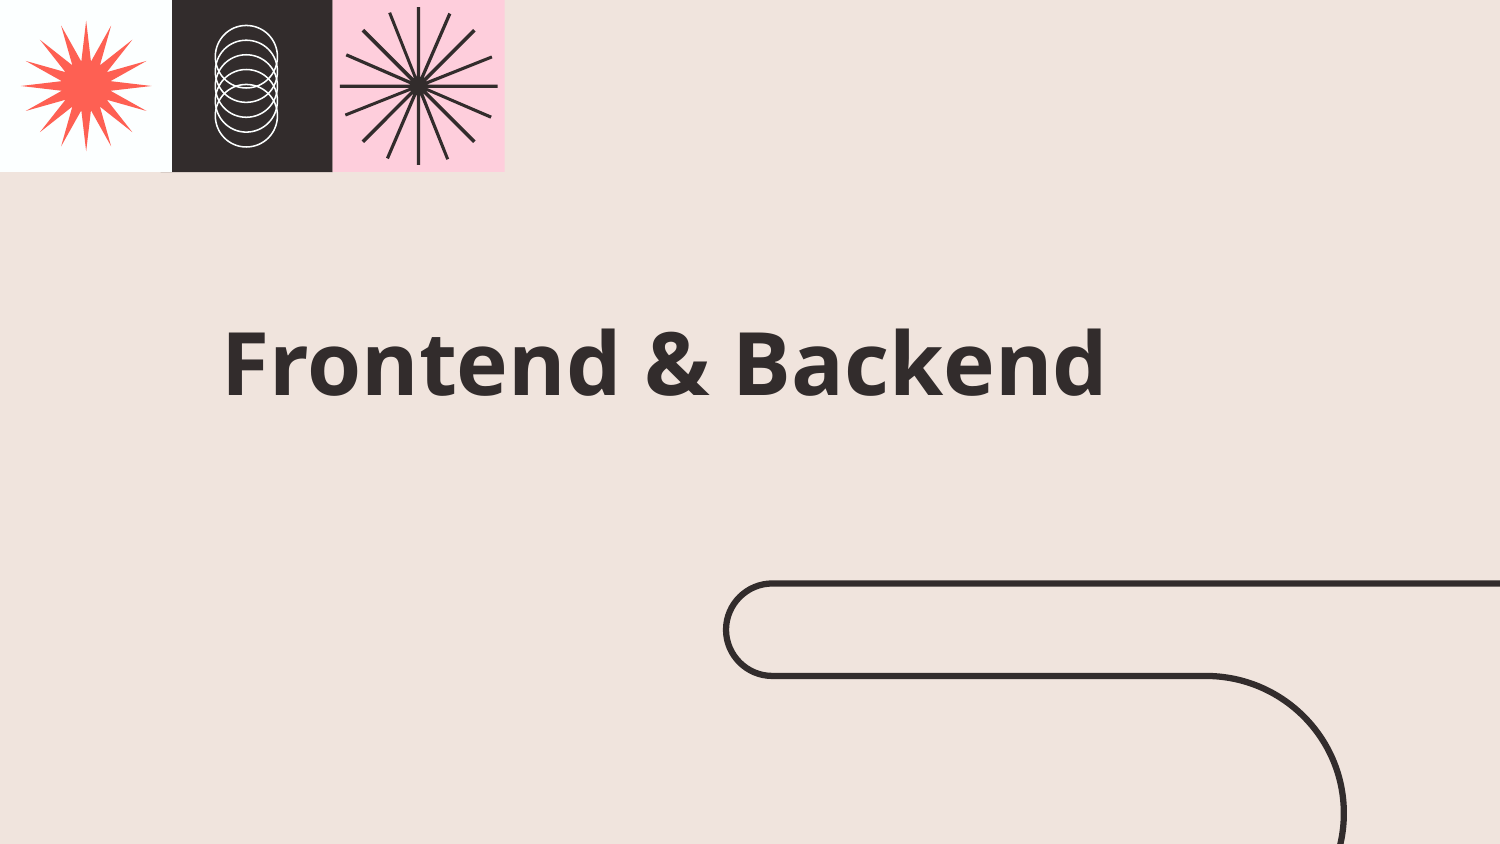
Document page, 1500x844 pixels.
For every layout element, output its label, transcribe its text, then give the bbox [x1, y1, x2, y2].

title Frontend & Backend [206, 292, 1363, 521]
